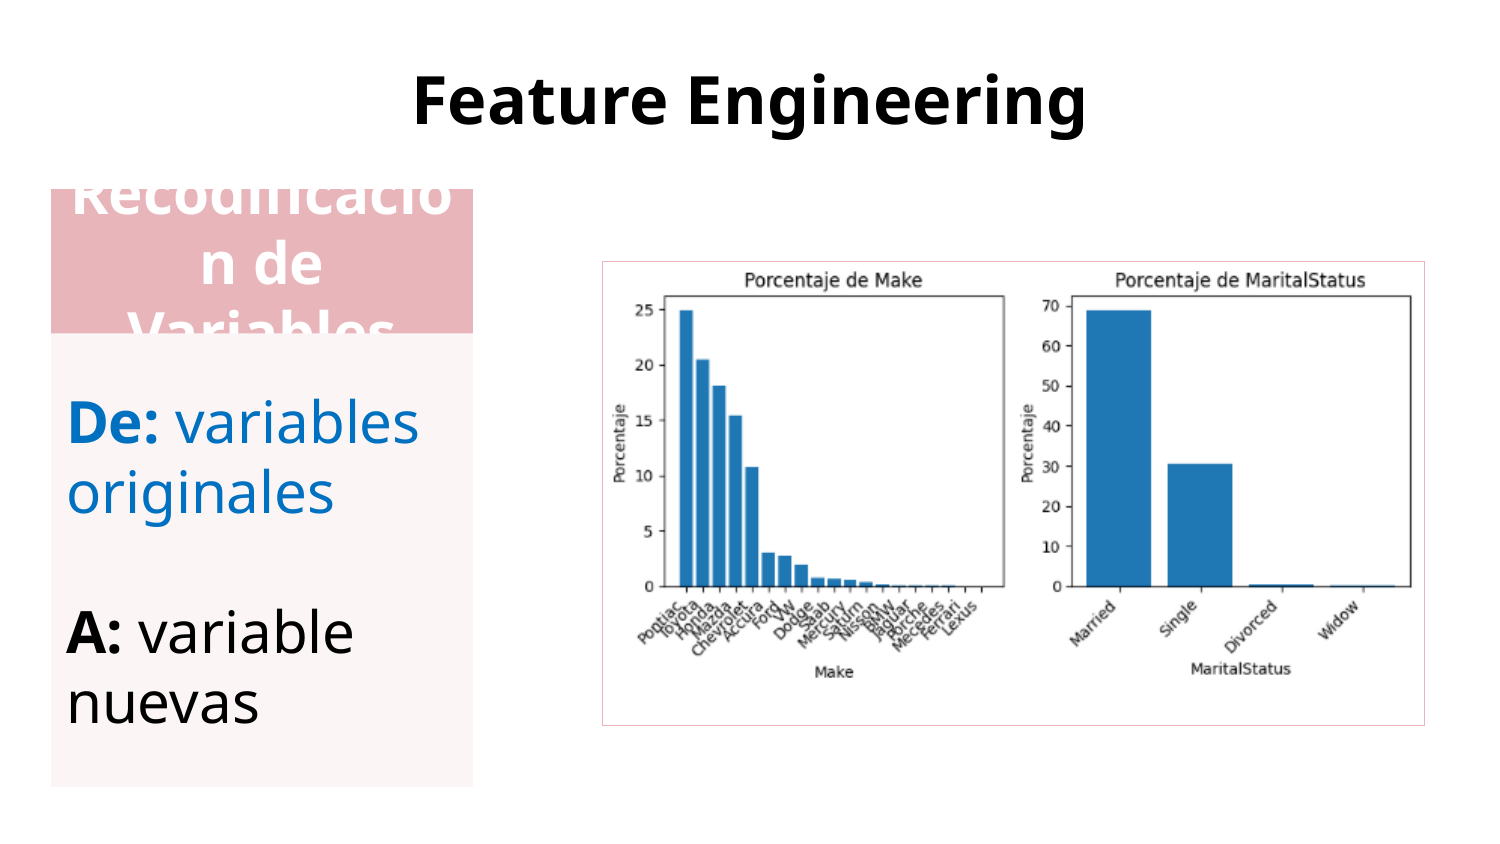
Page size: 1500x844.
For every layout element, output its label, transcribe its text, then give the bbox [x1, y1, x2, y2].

text_box Recodificación de Variables [51, 189, 473, 333]
text_box De: variables originales A: variable nuevas [51, 333, 473, 787]
title Feature Engineering [75, 67, 1425, 129]
picture [602, 261, 1426, 727]
